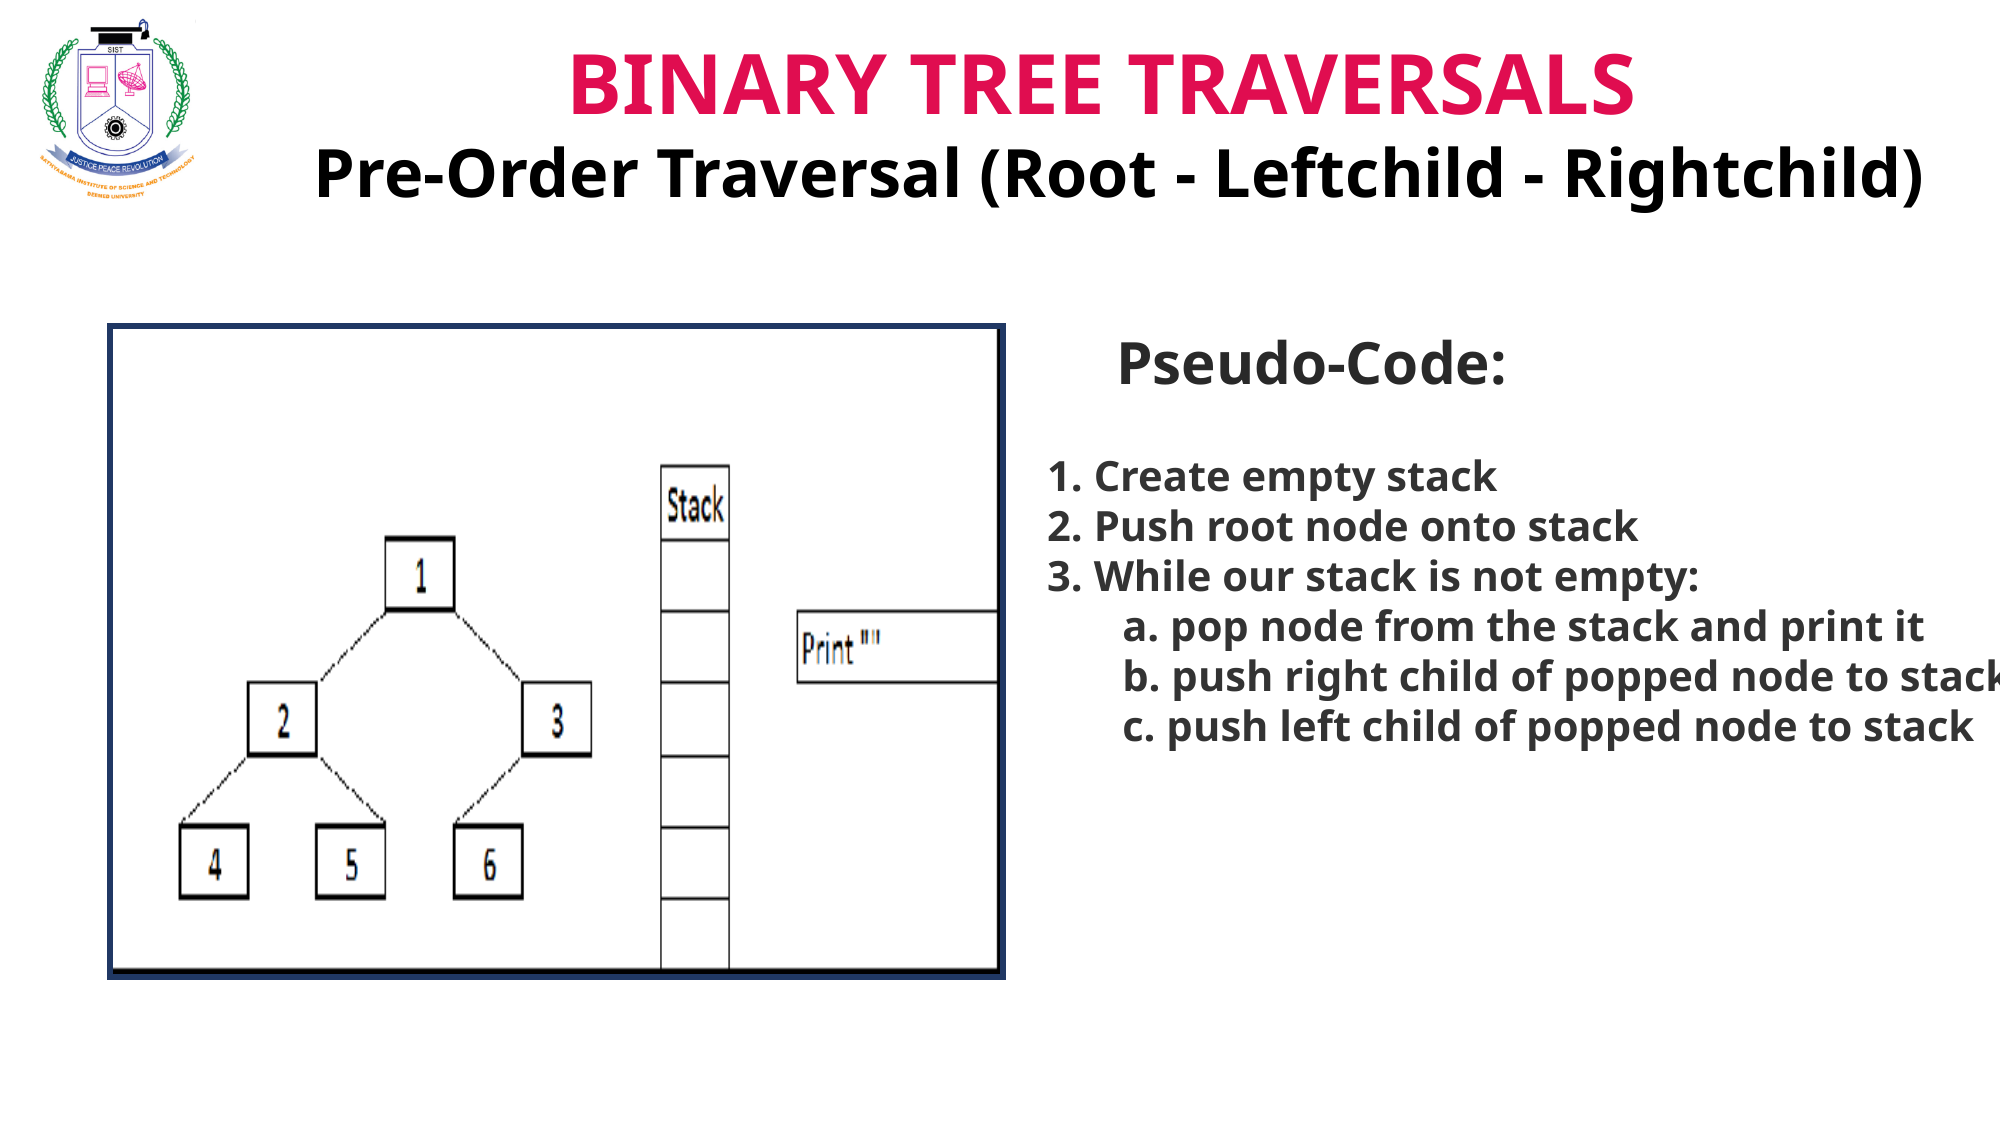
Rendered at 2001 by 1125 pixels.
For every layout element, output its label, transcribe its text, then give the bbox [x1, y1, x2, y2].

picture [28, 14, 196, 205]
picture [112, 329, 1001, 975]
text_box Pseudo-Code: [1101, 319, 1947, 404]
text_box BINARY TREE TRAVERSALS Pre-Order Traversal (Root - Leftchild - Rightchild) [229, 23, 1974, 319]
text_box Create empty stack Push root node onto stack While our stack is not empty: a. pop node from the stack and print it b. push right child of popped node to stack c. push left child of popped node to stack [1032, 442, 2000, 757]
